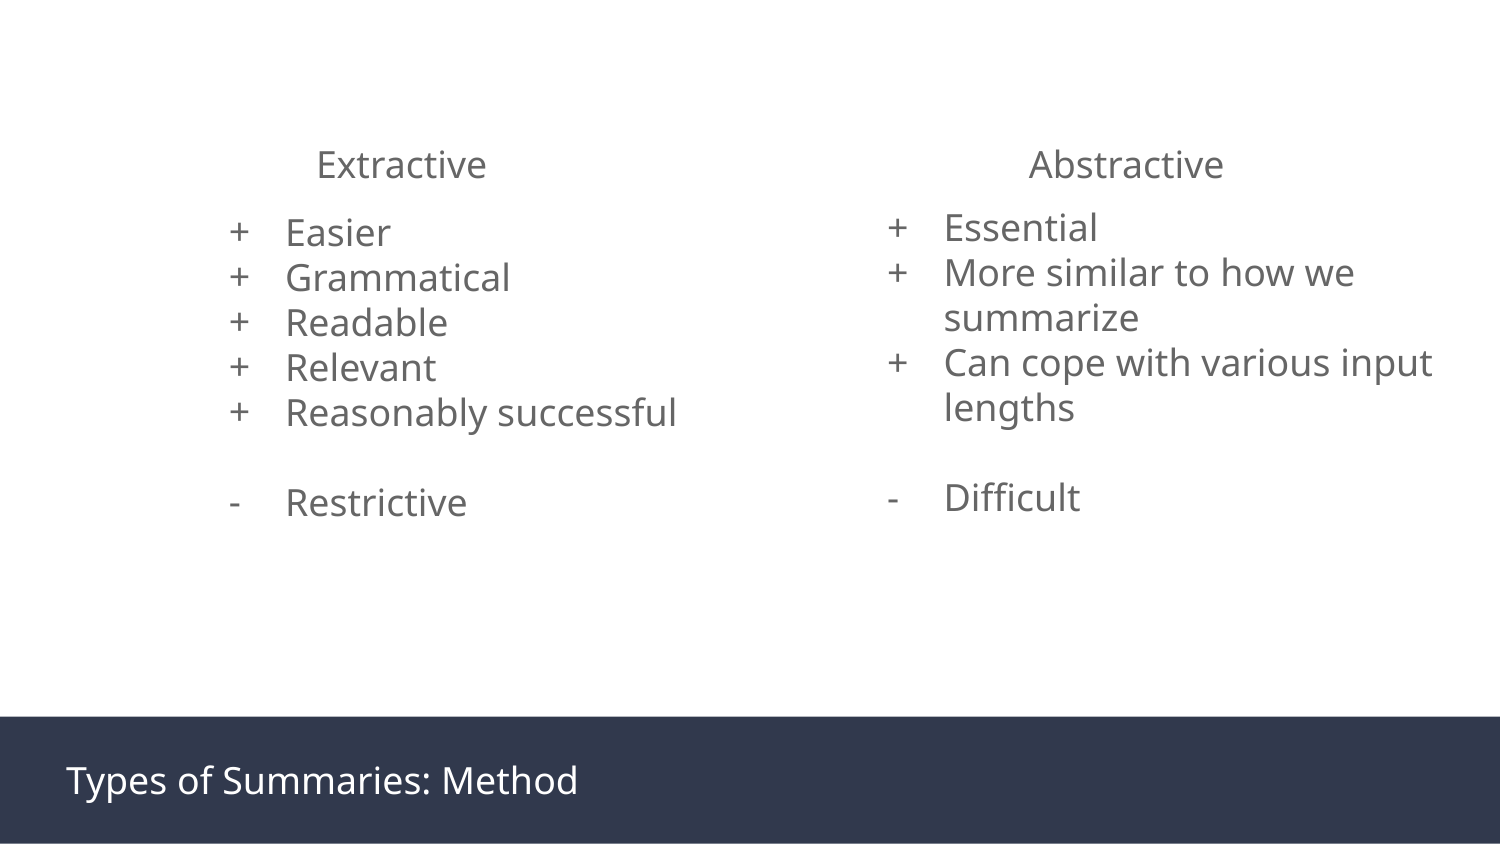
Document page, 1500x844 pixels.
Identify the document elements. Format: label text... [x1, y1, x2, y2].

list Extractive [195, 126, 608, 193]
list Easier Grammatical Readable Relevant Reasonably successful Restrictive [195, 193, 792, 539]
list Types of Summaries: Method [51, 741, 1361, 818]
list Abstractive [920, 126, 1334, 189]
list Essential More similar to how we summarize Can cope with various input lengths Difficult [853, 189, 1451, 535]
